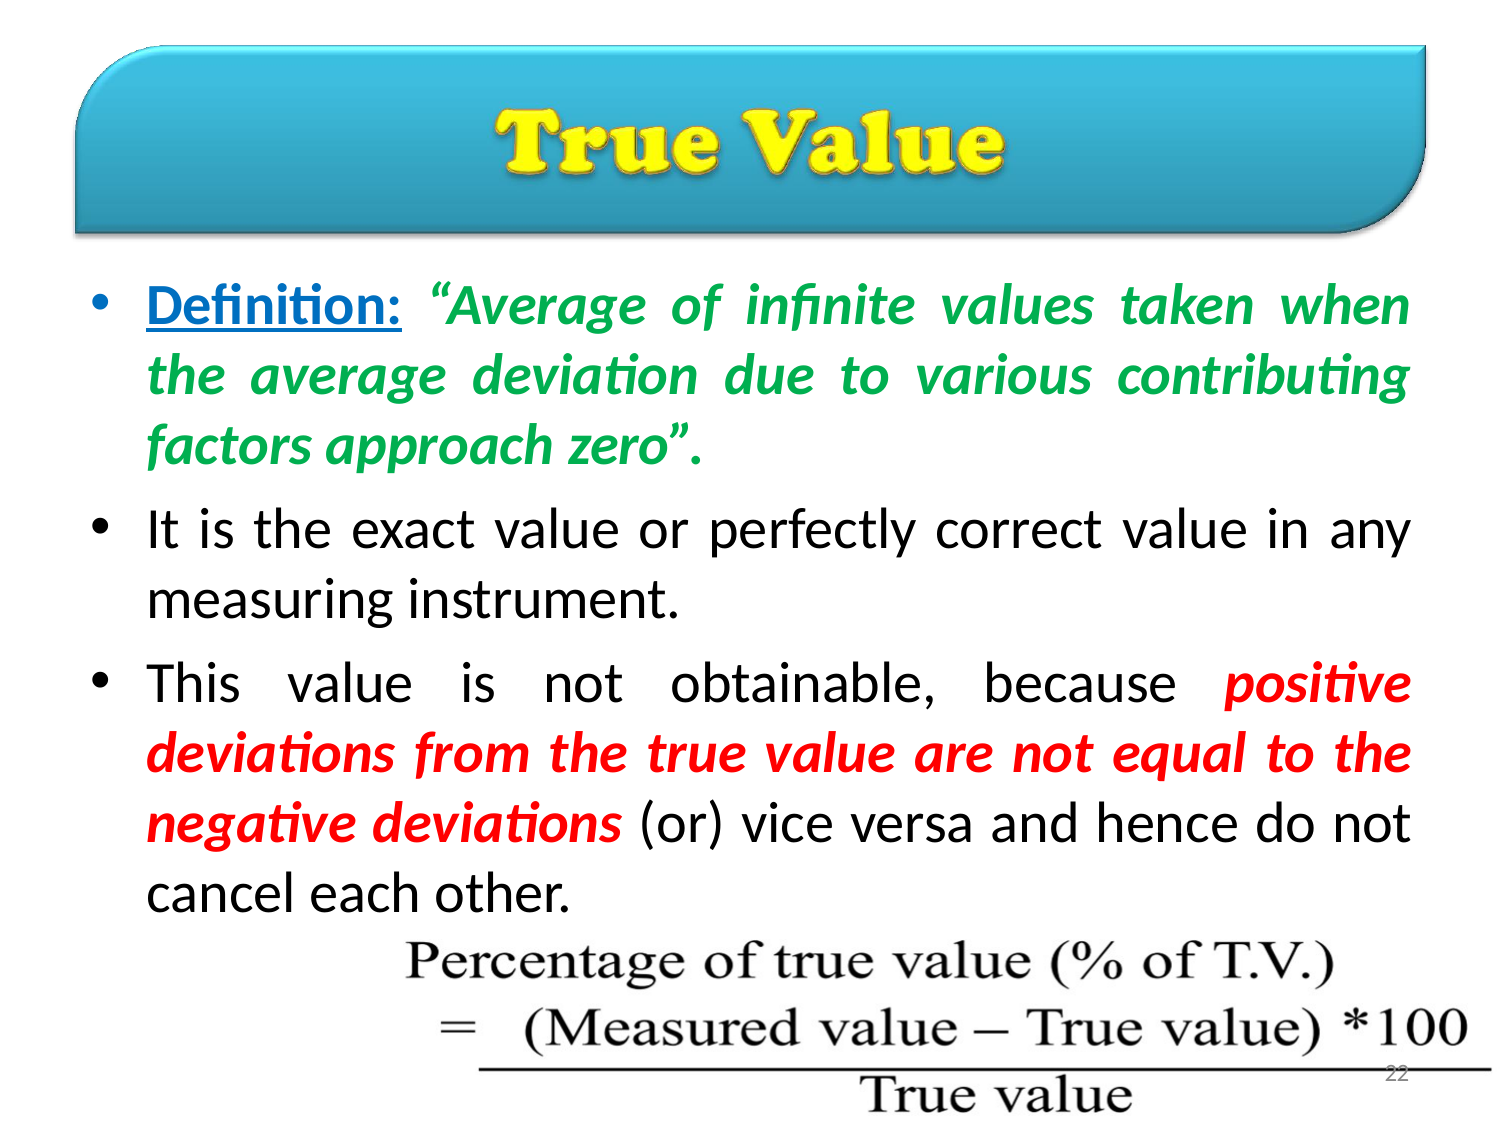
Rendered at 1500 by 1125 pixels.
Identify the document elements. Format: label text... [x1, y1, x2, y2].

picture [395, 931, 1500, 1125]
picture [69, 43, 1431, 243]
text_box Definition: “Average of infinite values taken when the average deviation due to various contributing factors approach zero”. It is the exact value or perfectly correct value in any measuring instrument. This value is not obtainable, because positive deviations from the true value are not equal to the negative deviations (or) vice versa and hence do not cancel each other. [87, 264, 1413, 925]
